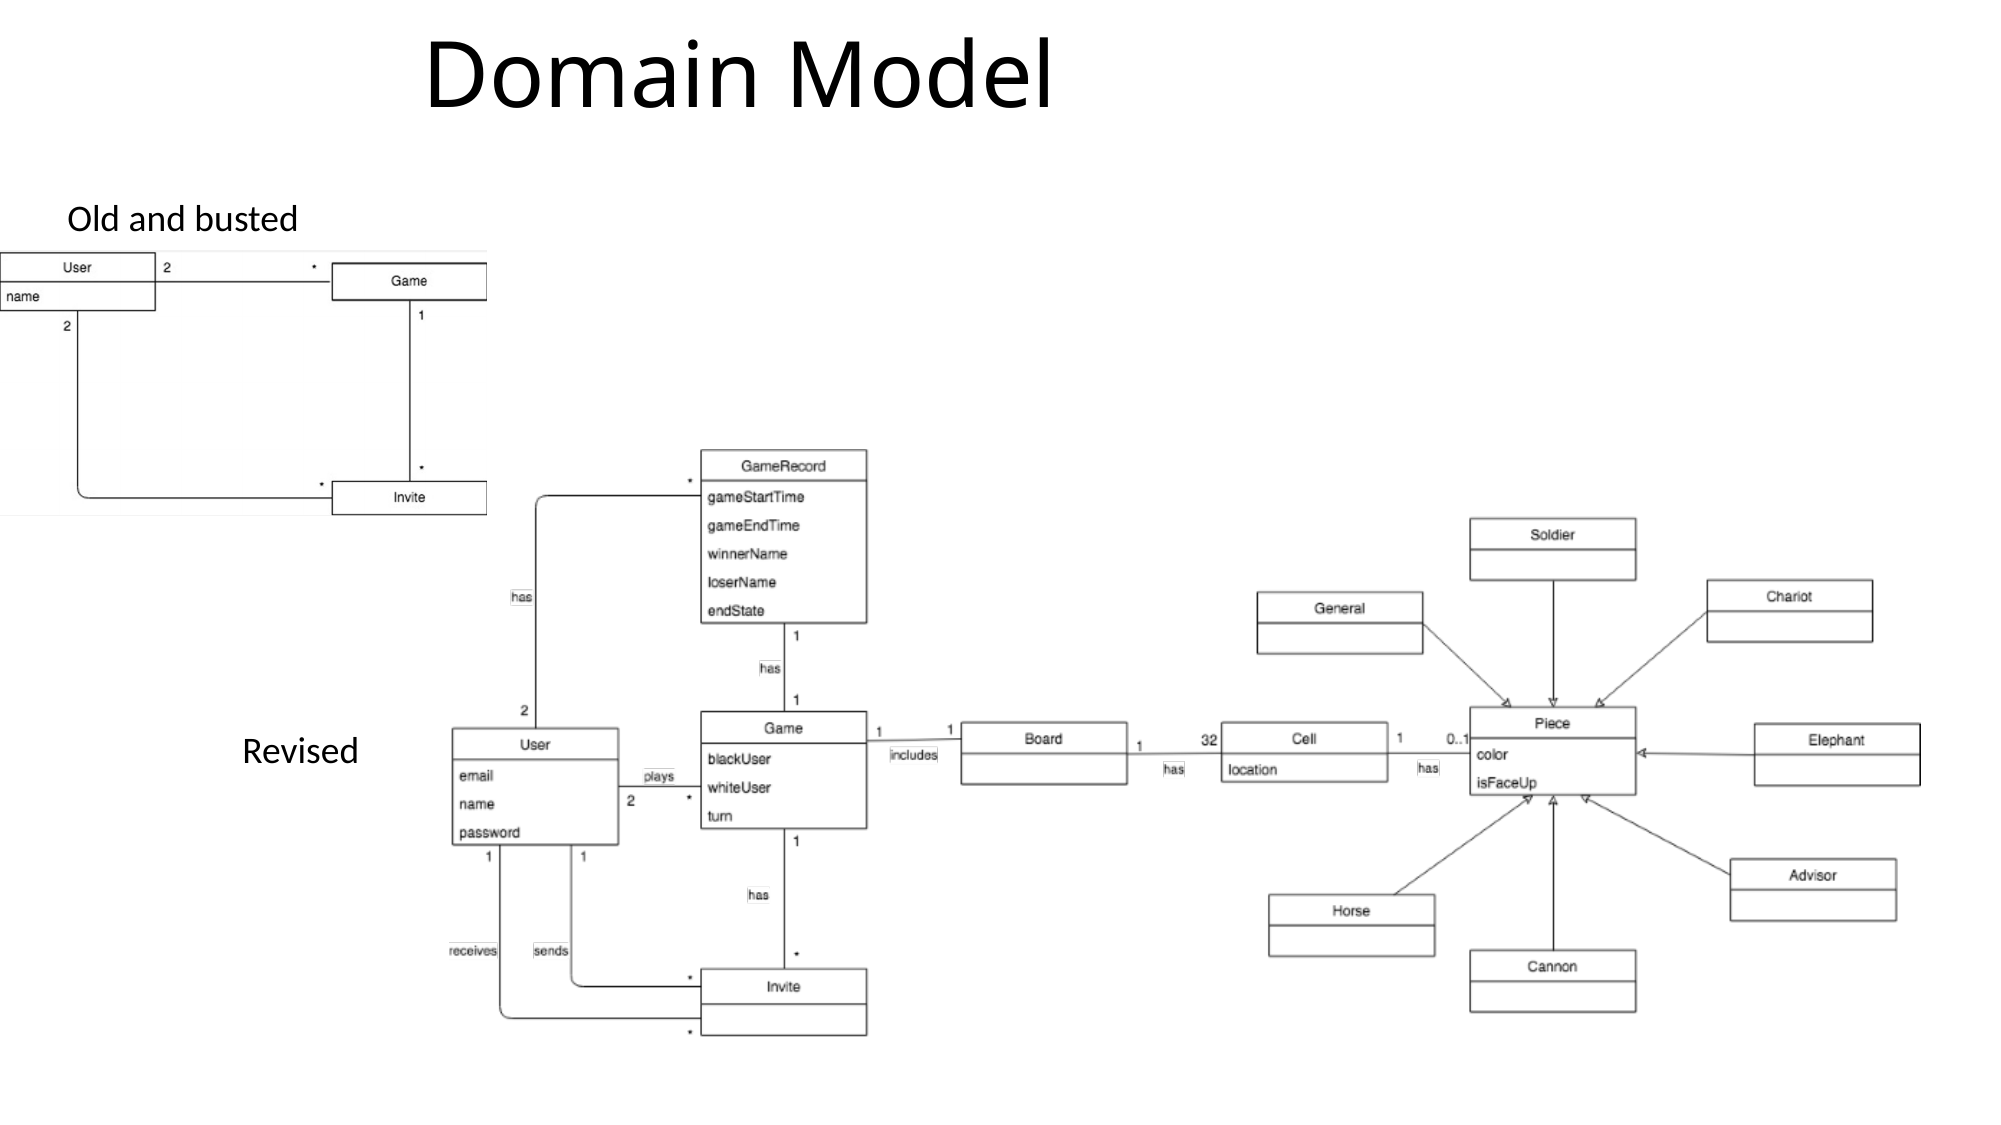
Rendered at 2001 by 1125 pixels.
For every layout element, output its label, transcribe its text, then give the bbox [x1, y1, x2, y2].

picture [0, 250, 1921, 1048]
text_box Revised [76, 718, 449, 779]
text_box Old and busted [0, 186, 409, 247]
title Domain Model [407, 0, 2000, 187]
